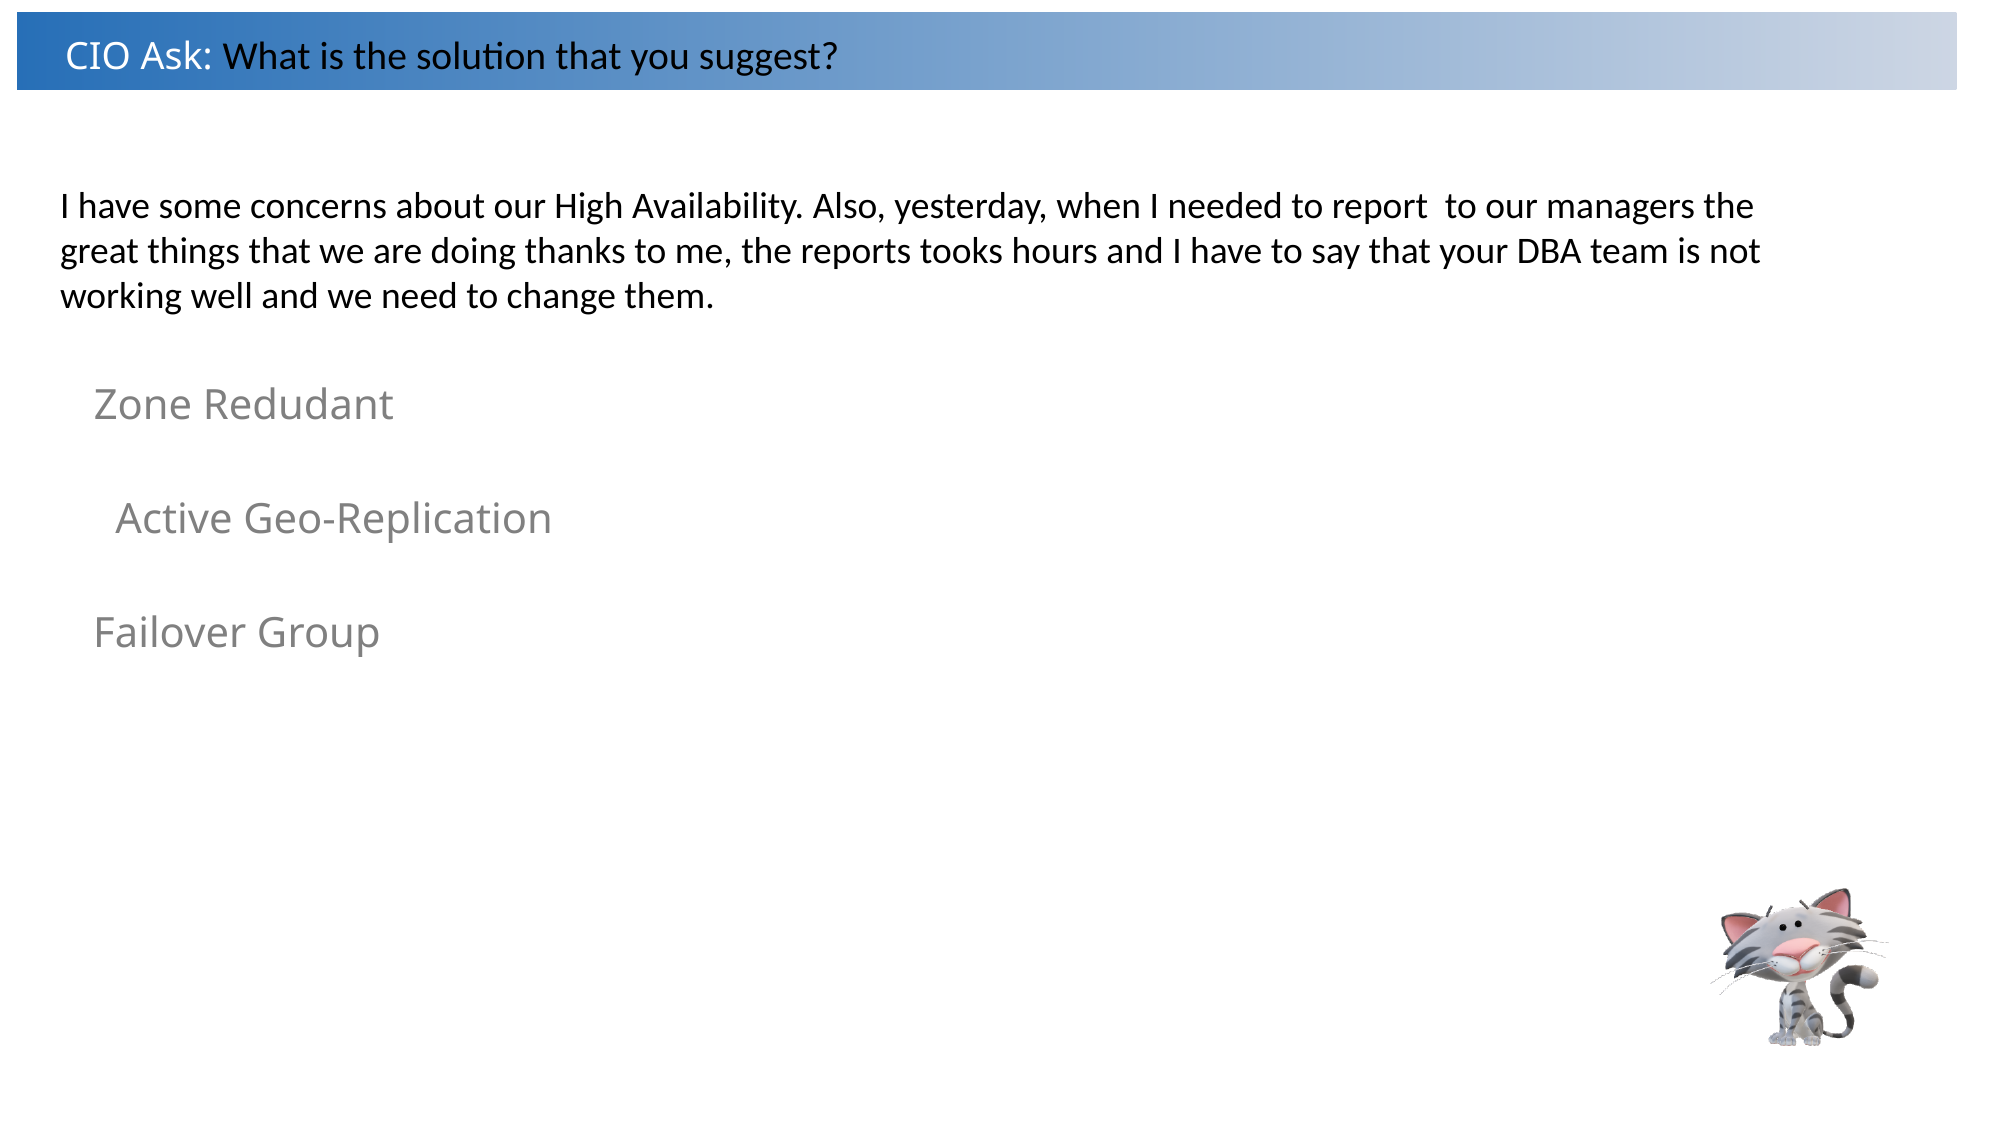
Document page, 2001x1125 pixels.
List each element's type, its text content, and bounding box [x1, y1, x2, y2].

text_box CIO Ask: What is the solution that you suggest? [50, 22, 856, 85]
text_box I have some concerns about our High Availability. Also, yesterday, when I needed to report to our managers the great things that we are doing thanks to me, the reports tooks hours and I have to say that your DBA team is not working well and we need to change them. [45, 174, 1856, 369]
picture [1537, 756, 1978, 1103]
text_box [16, 11, 1958, 90]
text_box Zone Redudant [79, 370, 409, 435]
text_box Failover Group [78, 597, 396, 663]
text_box Active Geo-Replication [100, 484, 569, 549]
